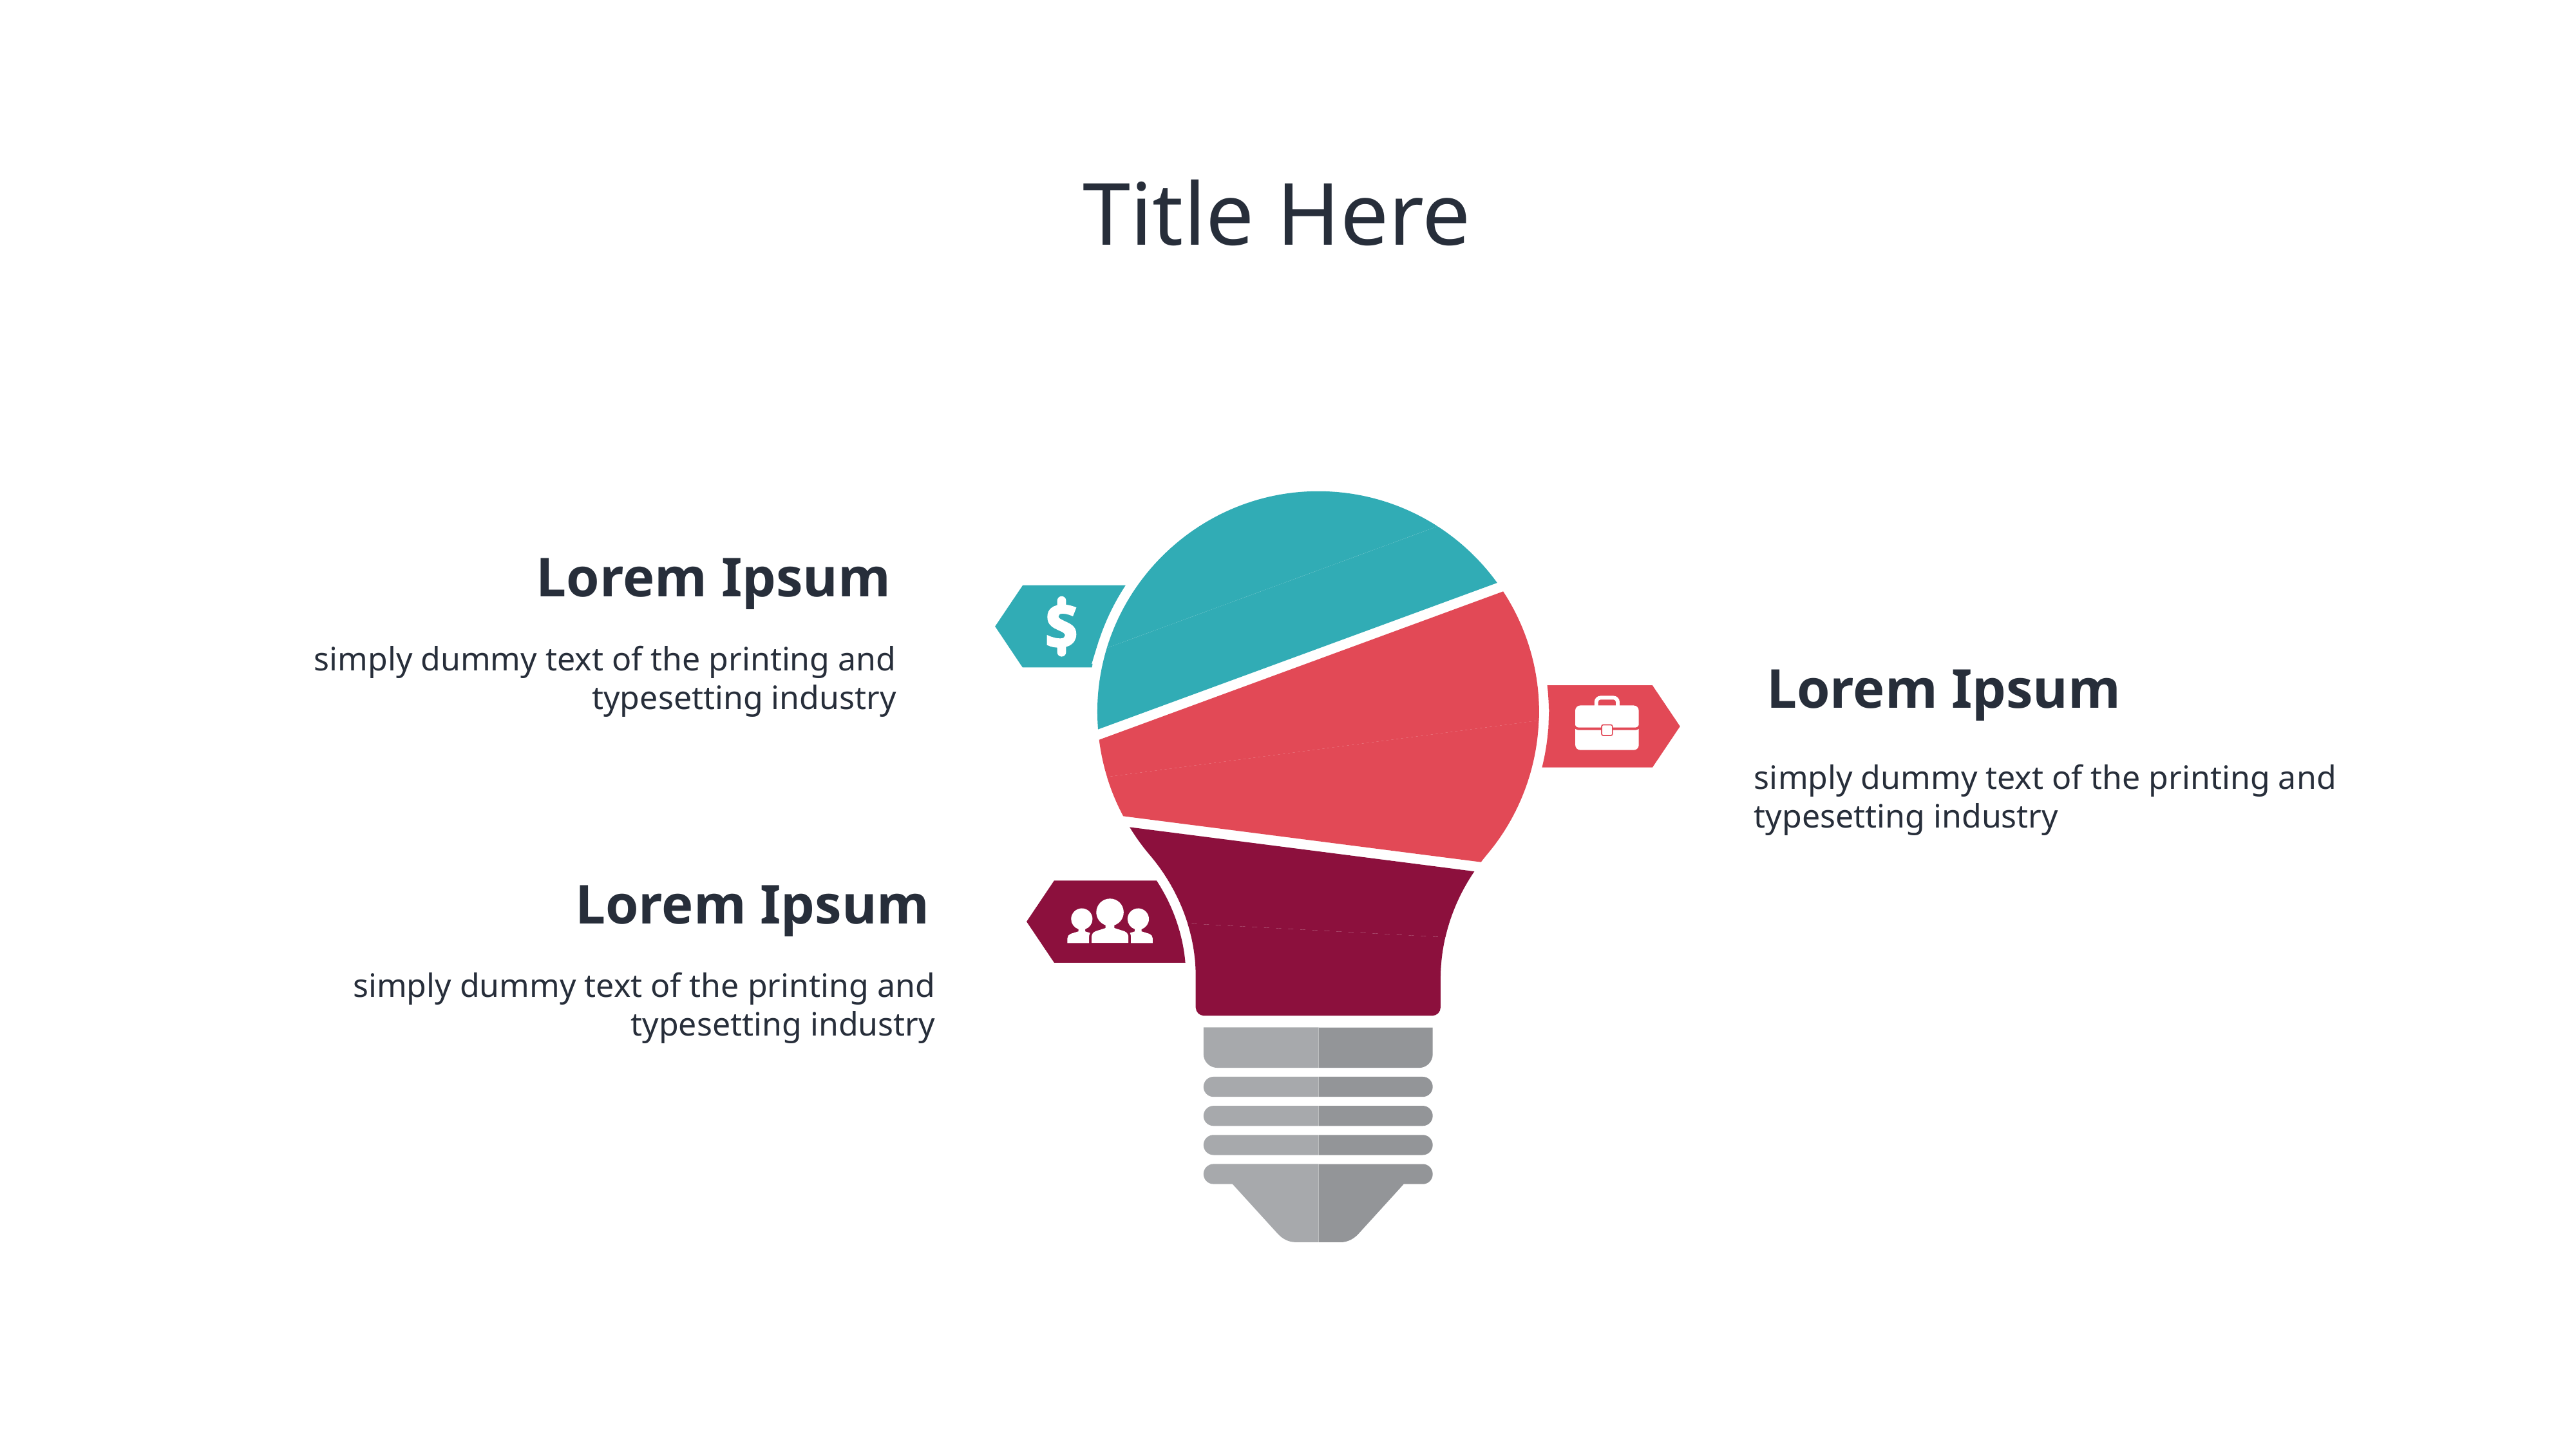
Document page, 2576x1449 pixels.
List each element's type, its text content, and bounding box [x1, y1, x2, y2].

text_box [1203, 1135, 1318, 1155]
text_box Lorem Ipsum [526, 538, 915, 612]
text_box [1575, 696, 1639, 728]
text_box [1127, 908, 1153, 943]
text_box [1130, 827, 1475, 937]
text_box simply dummy text of the printing and typesetting industry [286, 960, 945, 1048]
text_box [1188, 923, 1446, 1016]
text_box [1602, 725, 1612, 735]
text_box [1027, 880, 1186, 963]
text_box [1575, 728, 1639, 750]
text_box [1203, 1164, 1318, 1242]
text_box [1046, 596, 1077, 657]
text_box [1318, 1106, 1433, 1126]
text_box Lorem Ipsum [1757, 649, 2145, 724]
text_box [1318, 1027, 1433, 1068]
text_box [1106, 491, 1437, 648]
title Title Here [177, 77, 2399, 357]
text_box [1203, 1106, 1318, 1126]
text_box simply dummy text of the printing and typesetting industry [1745, 752, 2403, 839]
text_box [1097, 526, 1497, 730]
text_box [1318, 1164, 1433, 1242]
text_box [1092, 898, 1129, 943]
text_box [995, 585, 1126, 668]
text_box [1099, 591, 1539, 777]
text_box [1542, 685, 1680, 768]
text_box [1318, 1076, 1433, 1097]
text_box [1203, 1027, 1318, 1068]
text_box simply dummy text of the printing and typesetting industry [247, 633, 906, 721]
text_box [1318, 1135, 1433, 1155]
text_box Lorem Ipsum [565, 865, 954, 940]
text_box [1106, 720, 1539, 862]
text_box [1067, 908, 1093, 943]
text_box [1203, 1076, 1318, 1097]
